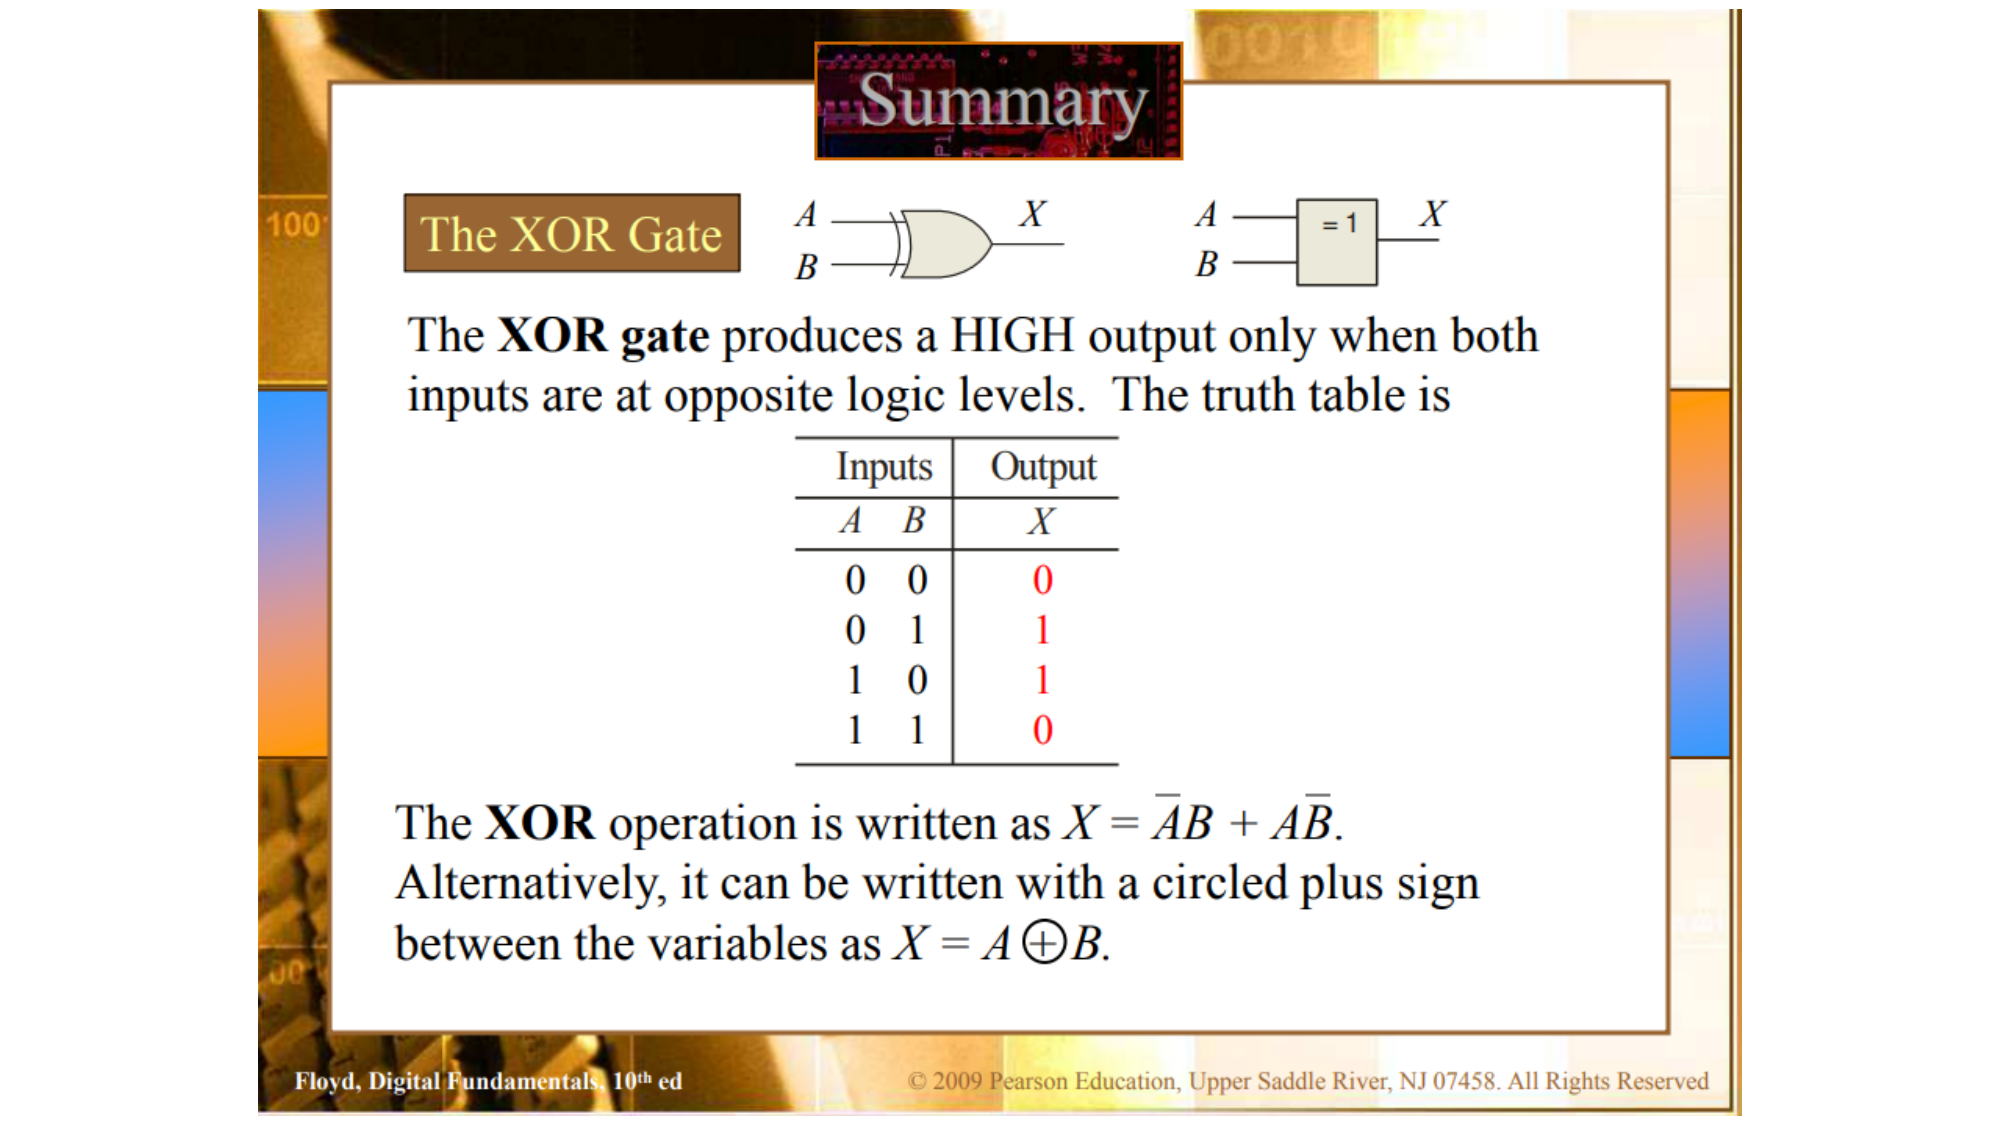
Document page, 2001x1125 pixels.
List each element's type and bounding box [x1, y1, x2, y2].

picture [258, 9, 1742, 1116]
